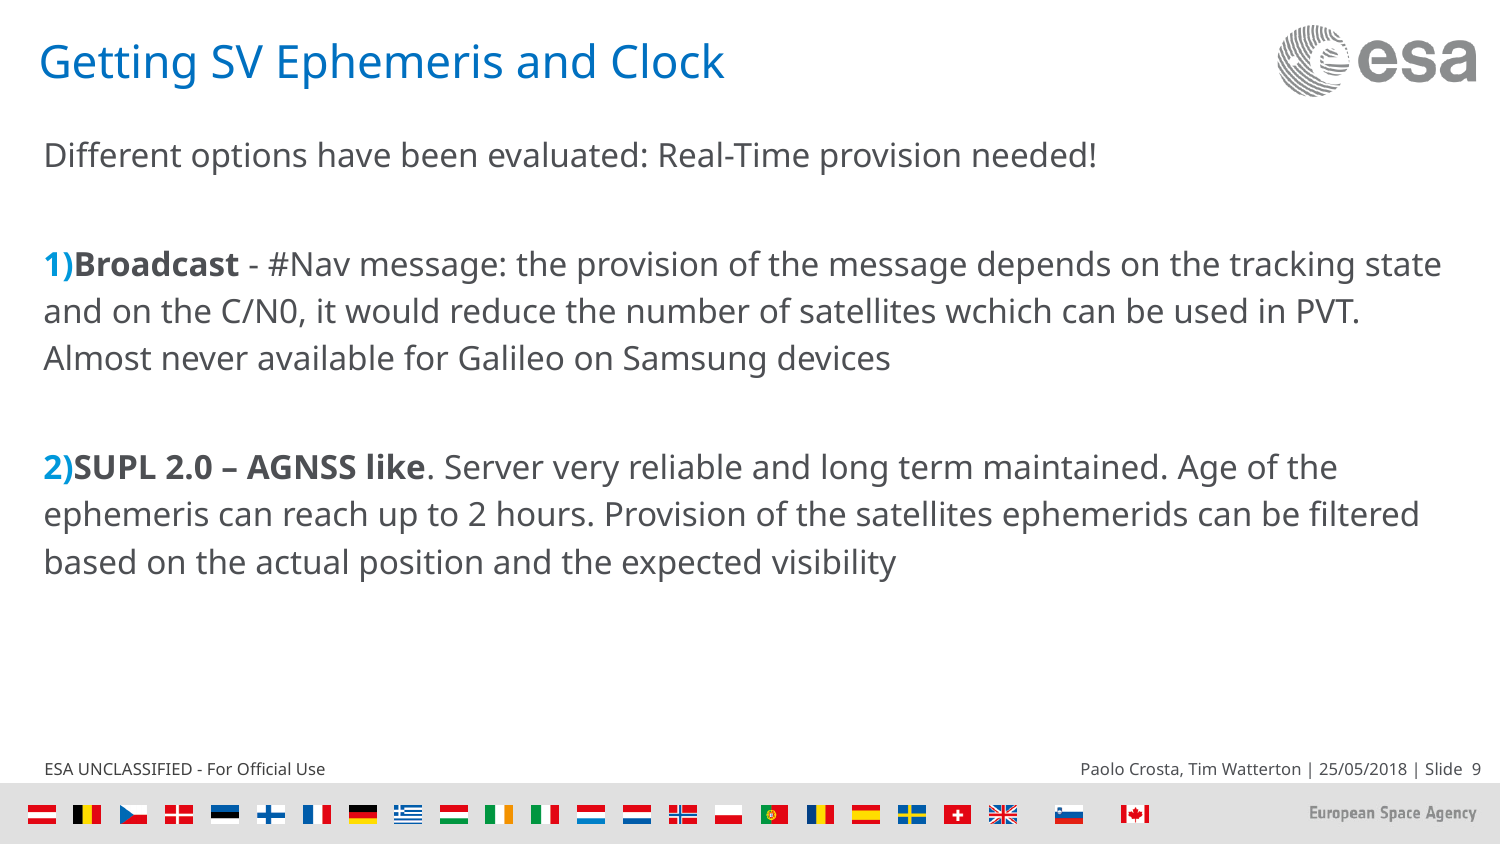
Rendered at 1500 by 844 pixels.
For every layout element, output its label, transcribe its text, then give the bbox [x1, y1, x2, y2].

title Getting SV Ephemeris and Clock [23, 24, 1201, 96]
picture [1277, 25, 1477, 109]
picture [0, 783, 1500, 844]
list Different options have been evaluated: Real-Time provision needed! Broadcast - #Nav message: the provision of the message depends on the tracking state and on the C/N0, it would reduce the number of satellites wchich can be used in PVT. Almost never available for Galileo on Samsung devices SUPL 2.0 – AGNSS like. Server very reliable and long term maintained. Age of the ephemeris can reach up to 2 hours. Provision of the satellites ephemerids can be filtered based on the actual position and the expected visibility [28, 119, 1464, 747]
